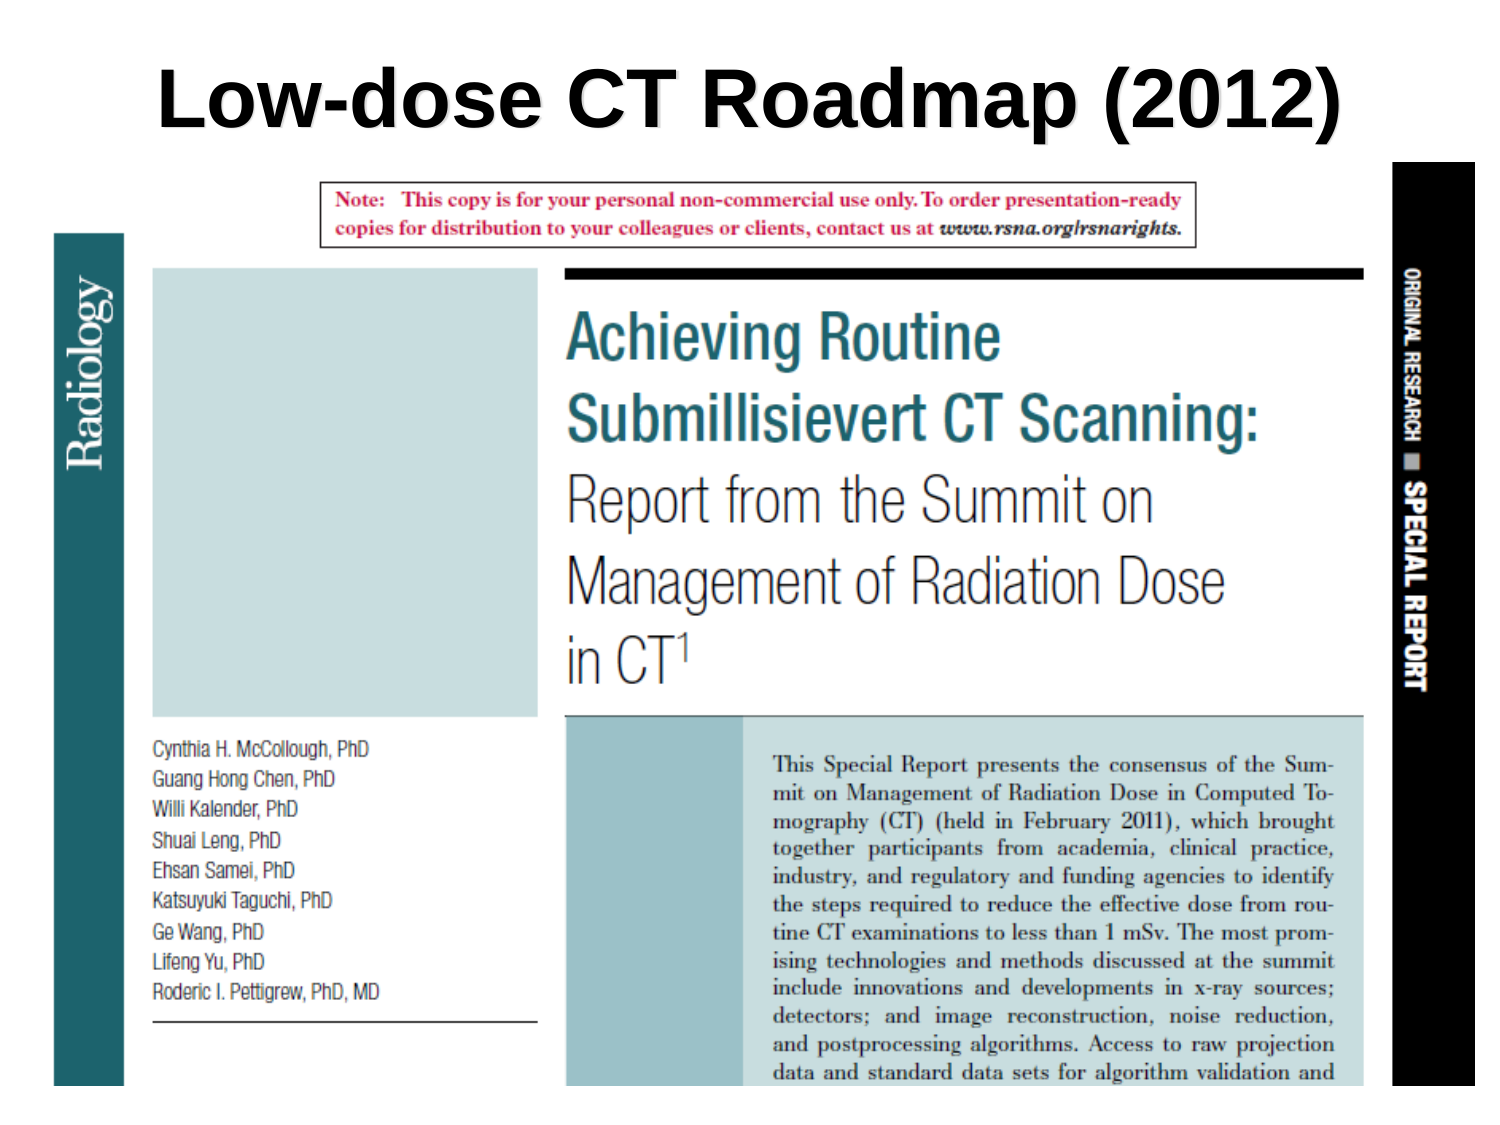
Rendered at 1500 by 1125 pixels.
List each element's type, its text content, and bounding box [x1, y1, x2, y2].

picture [24, 162, 1476, 1087]
title Low-dose CT Roadmap (2012) [24, 24, 1476, 162]
